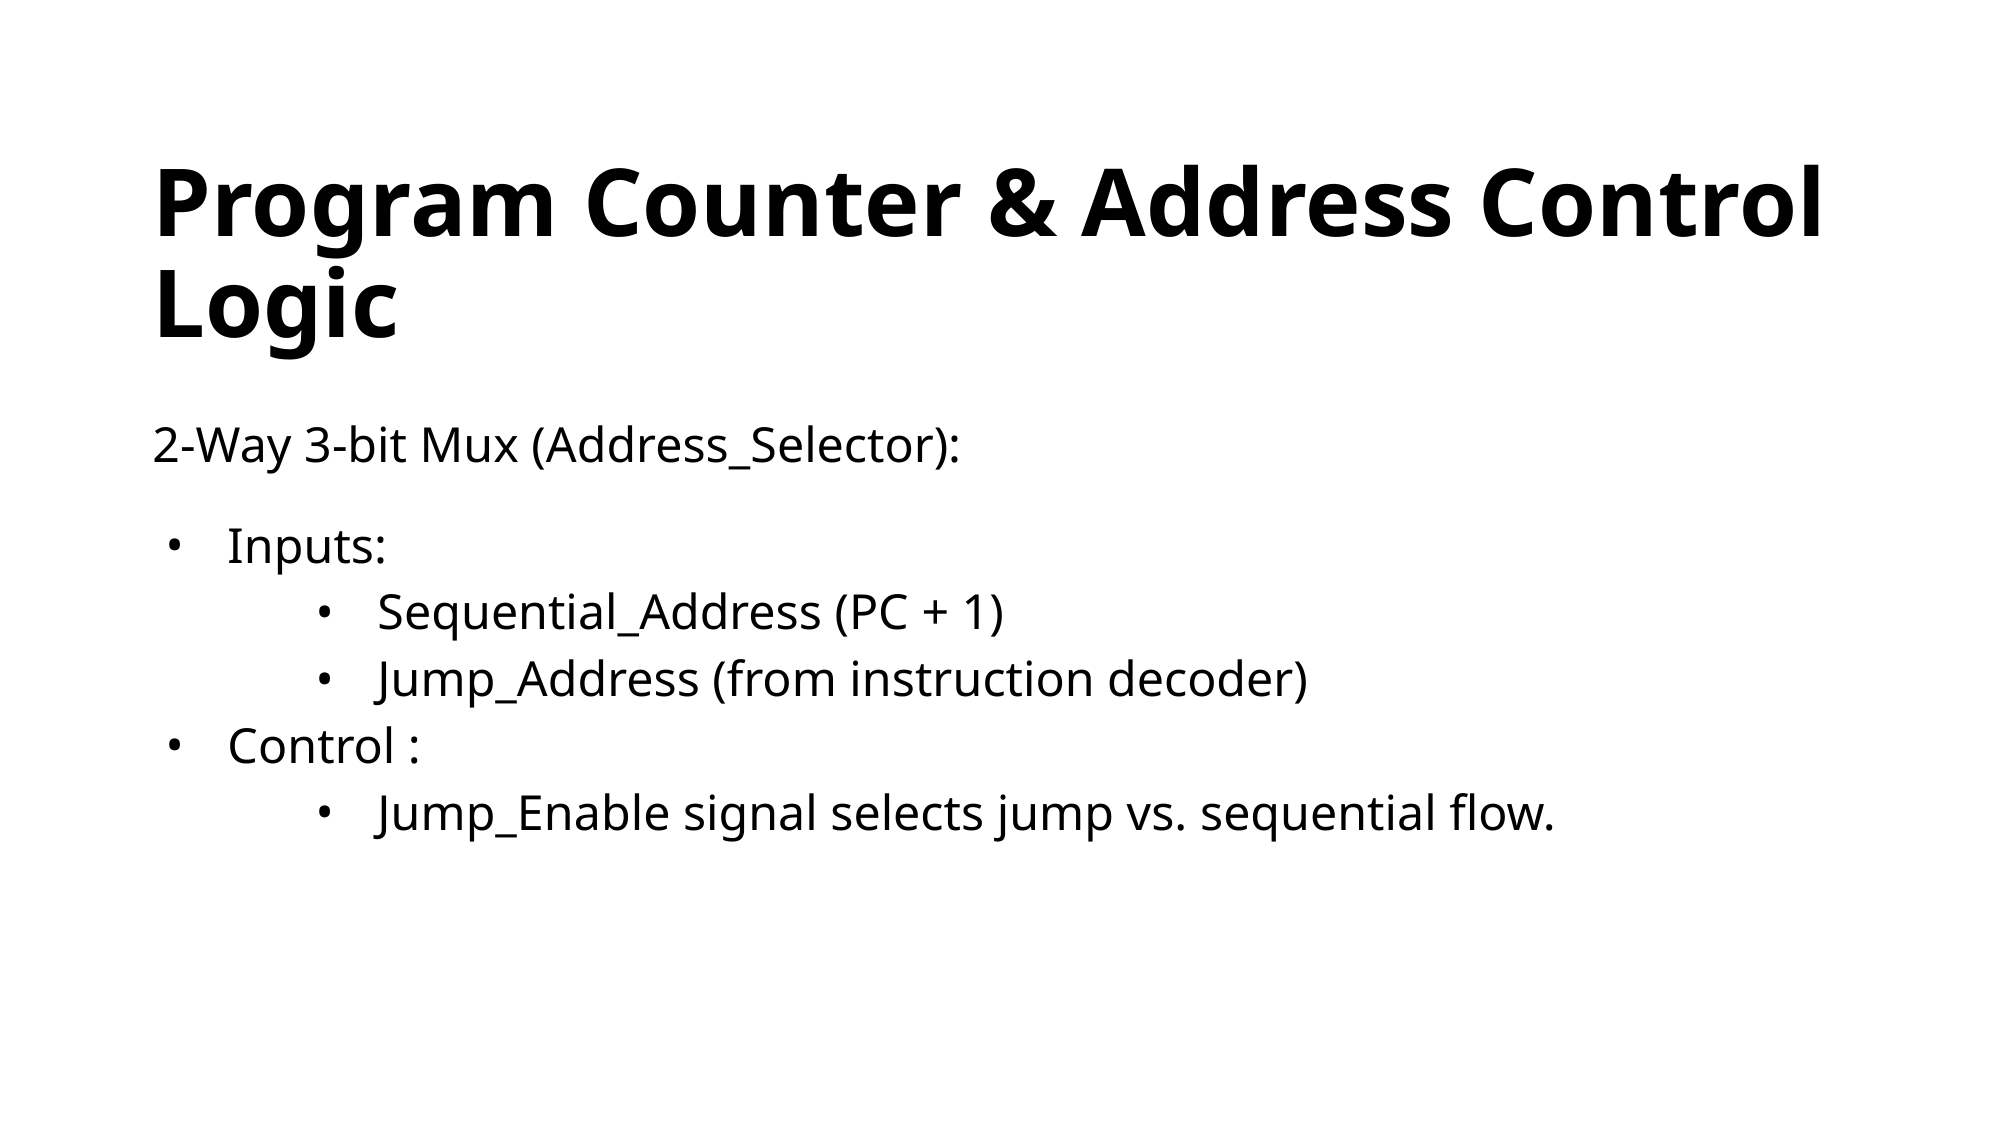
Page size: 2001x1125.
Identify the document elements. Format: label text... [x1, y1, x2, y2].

list 2-Way 3-bit Mux (Address_Selector): Inputs: Sequential_Address (PC + 1) Jump_Address (from instruction decoder) Control : Jump_Enable signal selects jump vs. sequential flow. [137, 312, 1863, 943]
title Program Counter & Address Control Logic [137, 147, 1932, 366]
